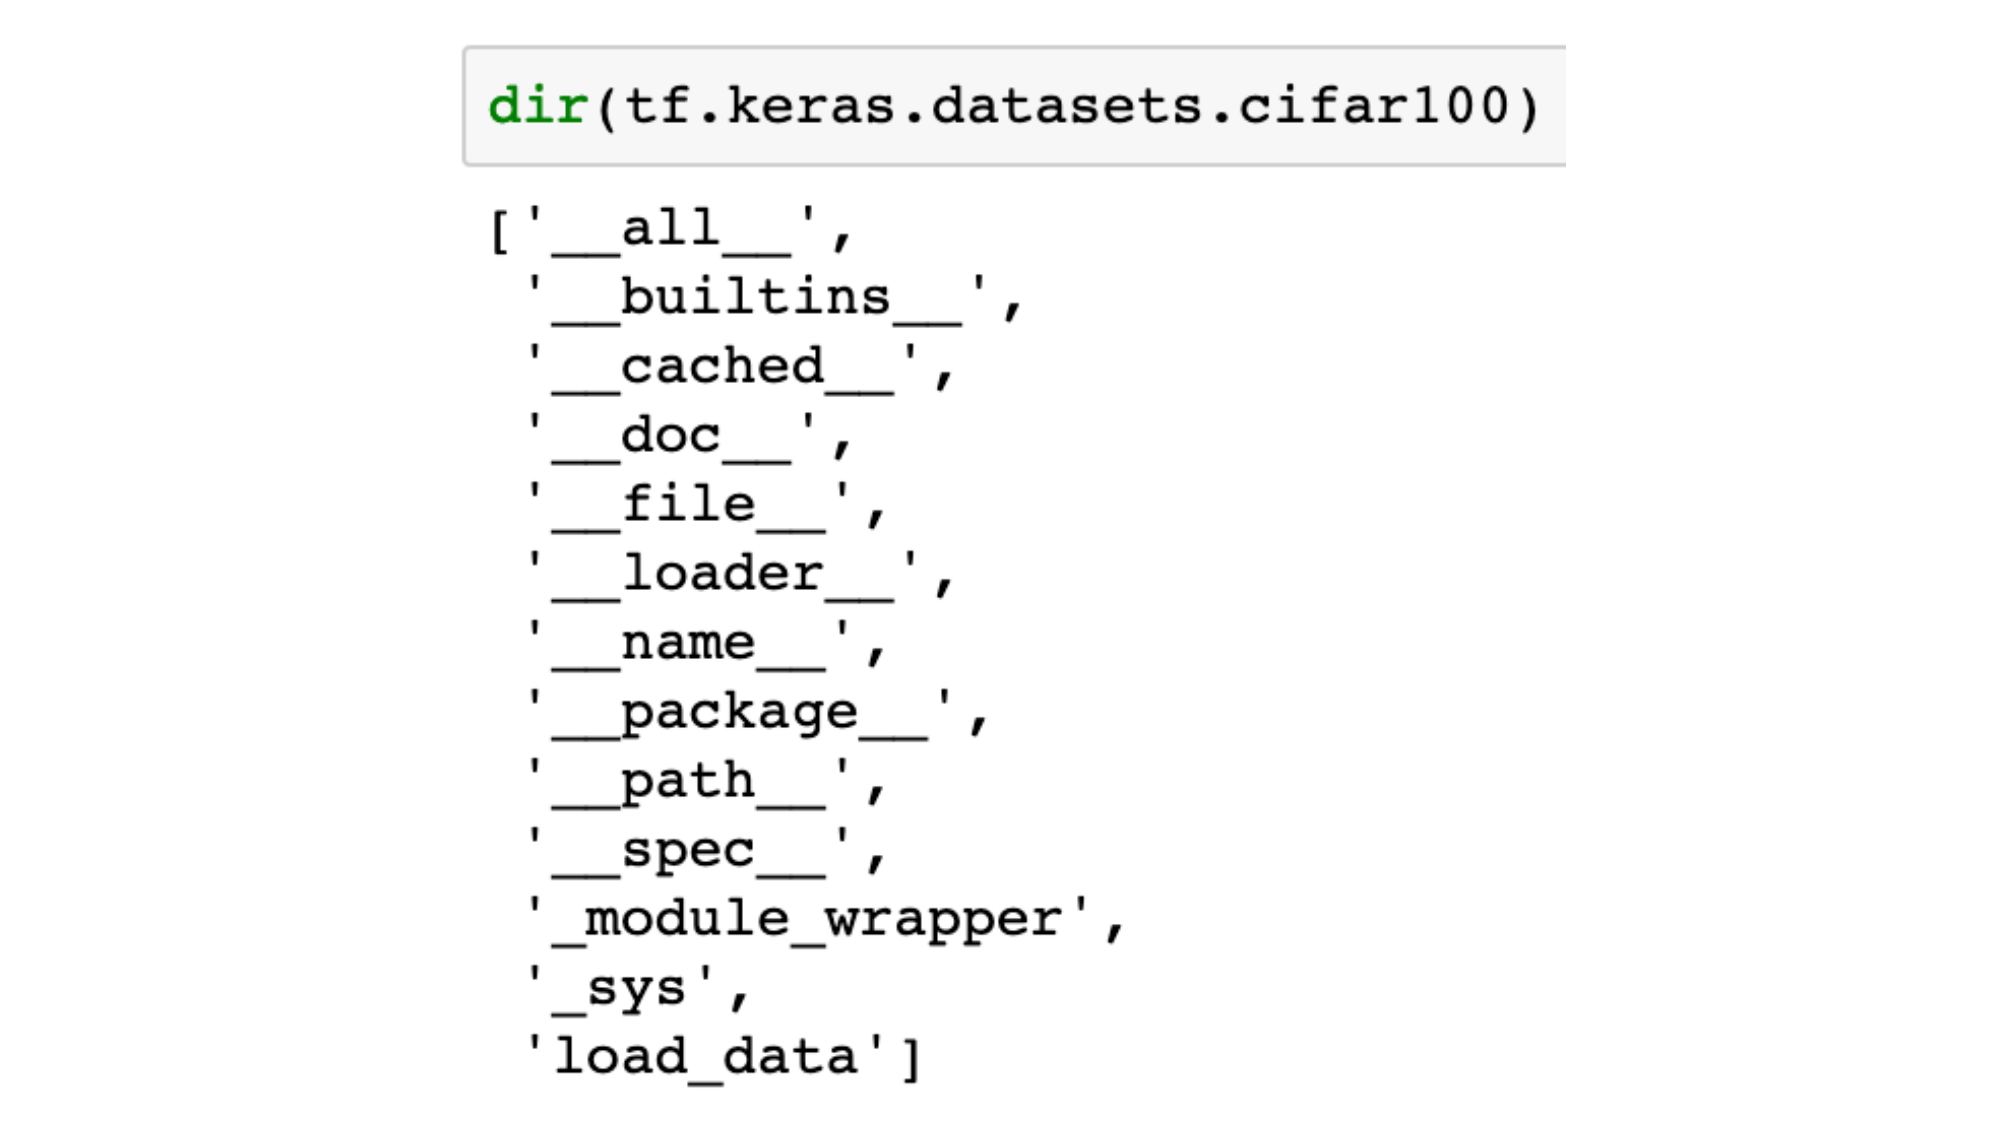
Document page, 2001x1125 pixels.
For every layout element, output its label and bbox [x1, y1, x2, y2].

picture [436, 3, 1566, 1120]
